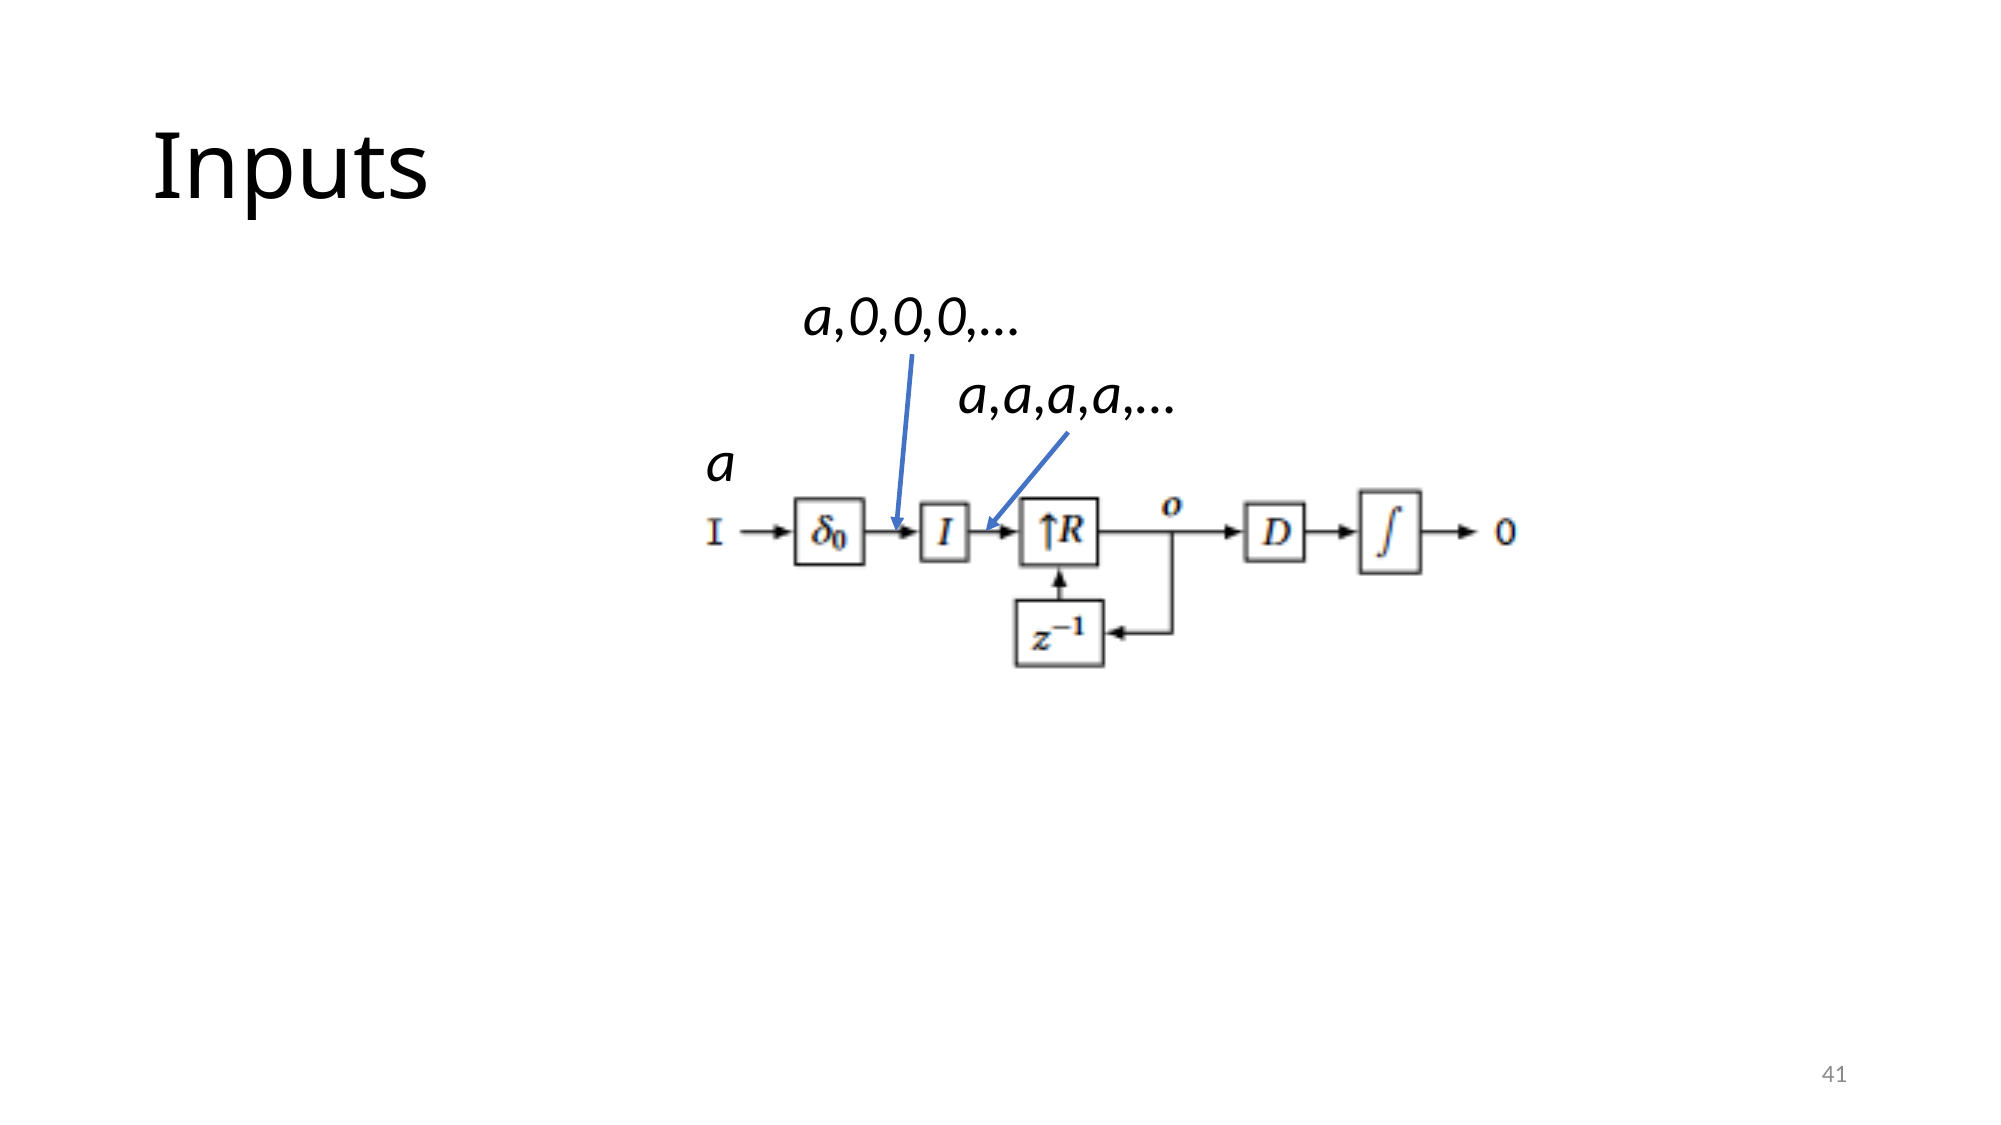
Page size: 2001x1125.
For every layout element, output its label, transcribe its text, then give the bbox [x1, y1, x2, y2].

title Inputs [137, 59, 1863, 278]
text_box a [691, 416, 752, 501]
slide_number 41 [1798, 1042, 1863, 1103]
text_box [985, 433, 1069, 532]
text_box a,0,0,0,… [788, 269, 1036, 355]
text_box a,a,a,a,… [944, 347, 1193, 433]
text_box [896, 355, 913, 532]
picture [702, 486, 1531, 675]
